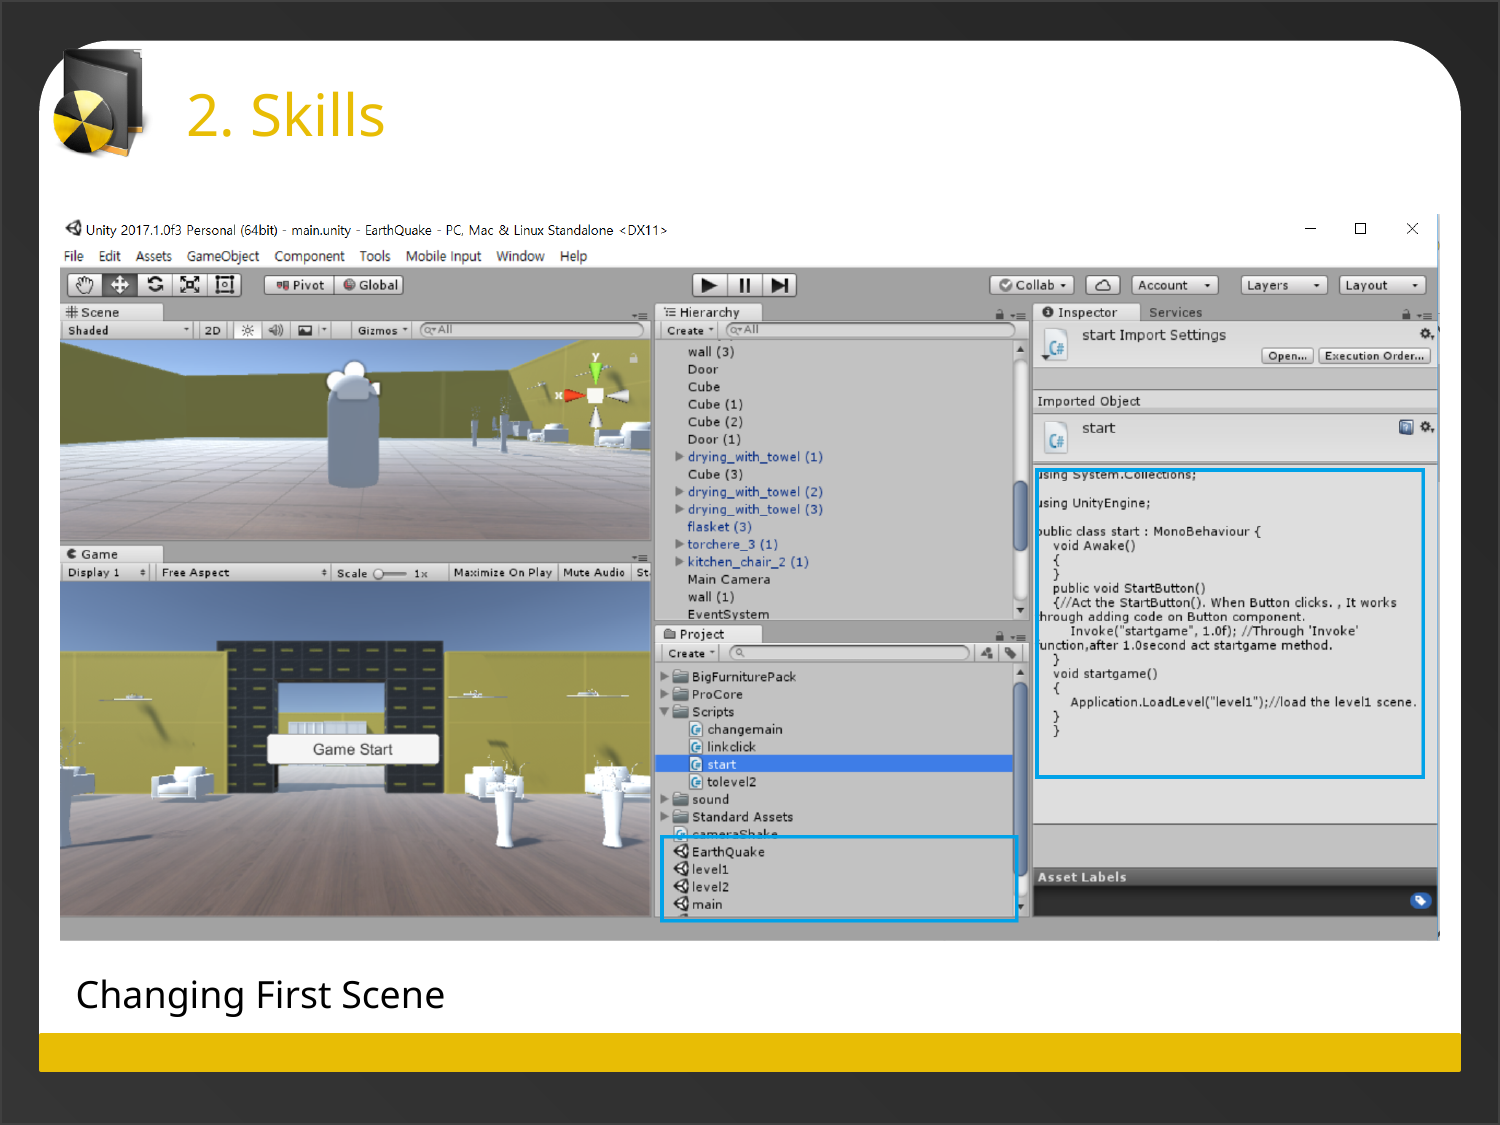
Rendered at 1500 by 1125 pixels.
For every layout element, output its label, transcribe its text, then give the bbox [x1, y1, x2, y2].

text_box [0, 0, 1500, 1125]
text_box 2. Skills [171, 70, 402, 156]
text_box [39, 40, 1461, 1033]
text_box [39, 1033, 1461, 1072]
text_box Changing First Scene [60, 963, 892, 1024]
picture [40, 42, 160, 162]
picture [60, 214, 1440, 941]
